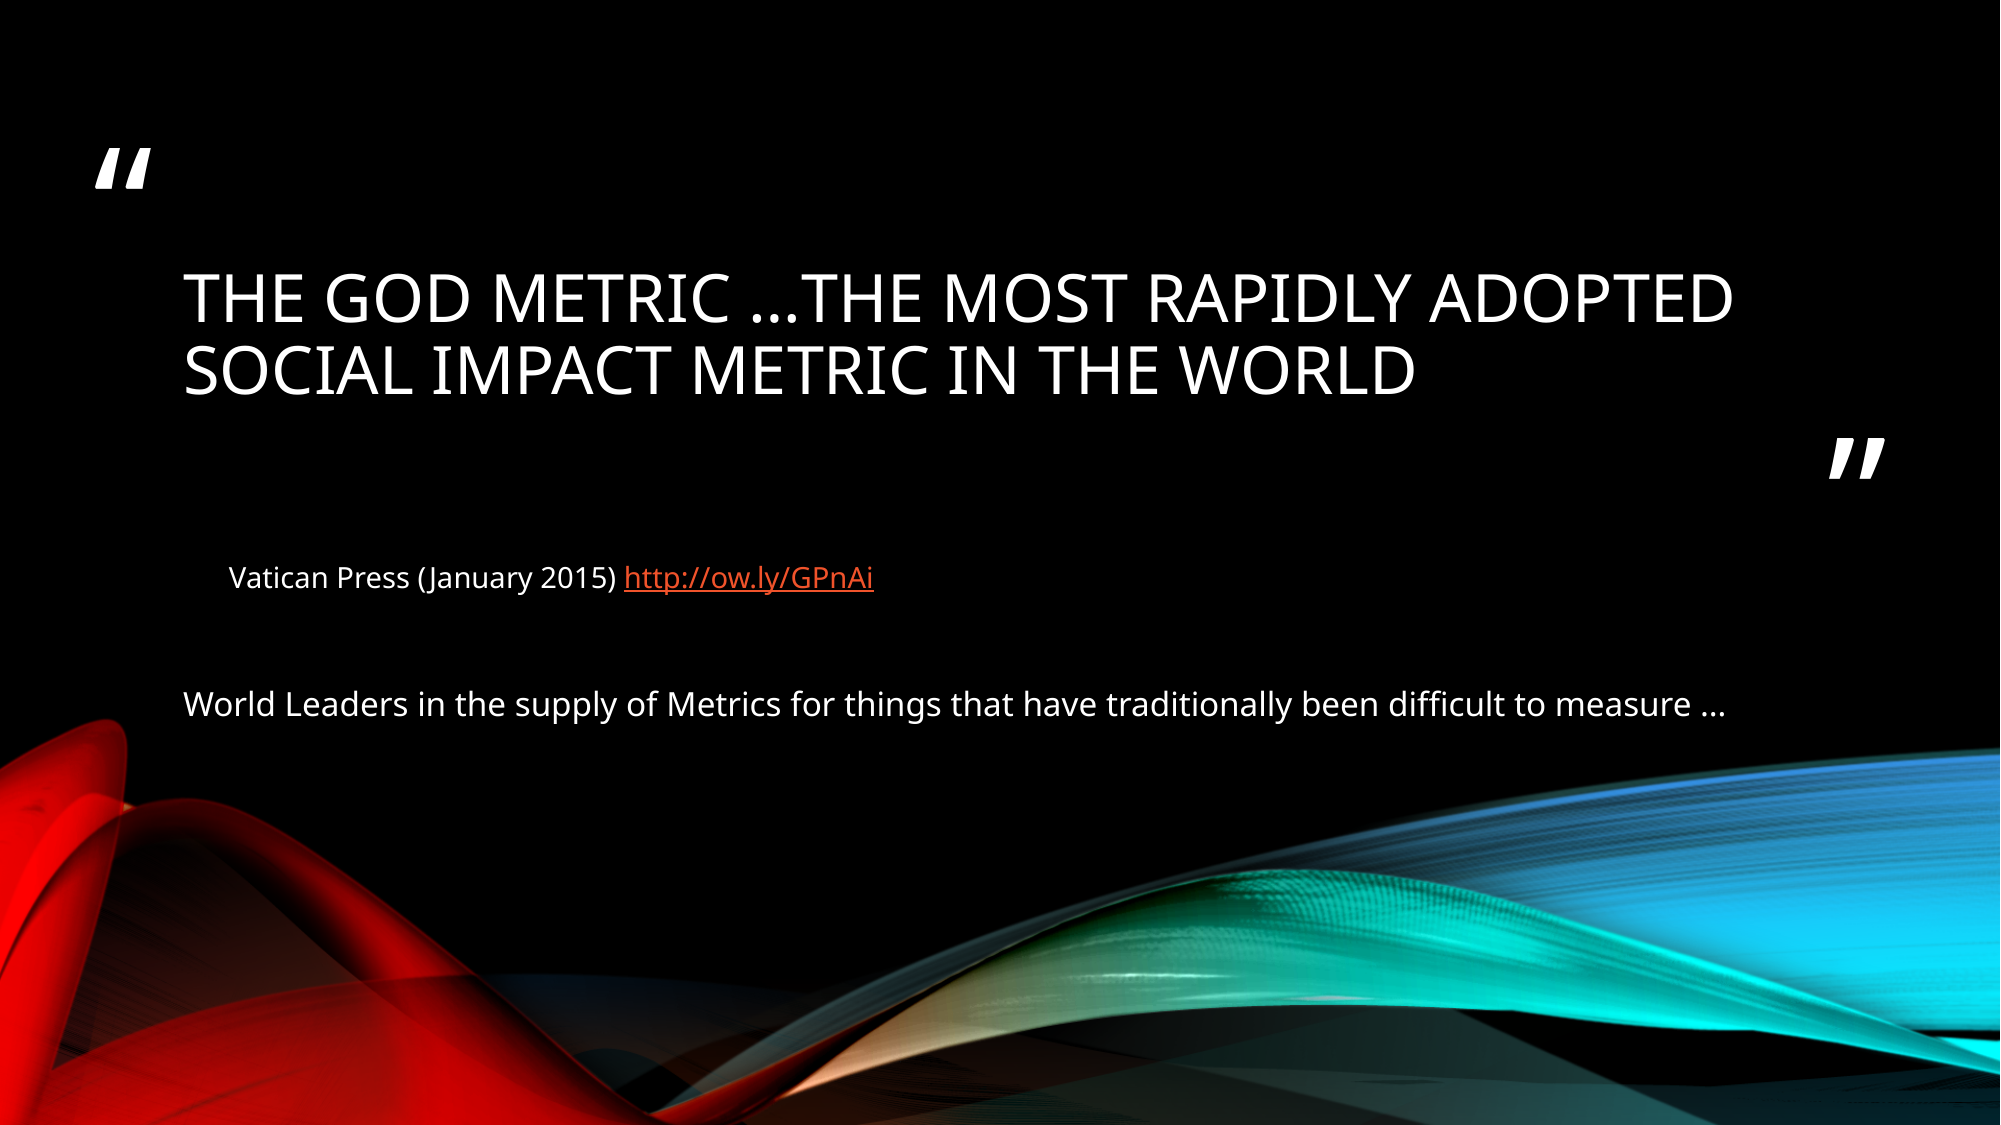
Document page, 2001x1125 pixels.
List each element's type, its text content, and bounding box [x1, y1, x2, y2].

list Vatican Press (January 2015) http://ow.ly/GPnAi [213, 552, 1788, 625]
picture [0, 717, 2000, 1125]
title The god metric …The most rapidly adopted social impact metric in the world [168, 123, 1834, 551]
list World Leaders in the supply of Metrics for things that have traditionally been difficult to measure … [168, 649, 1834, 762]
